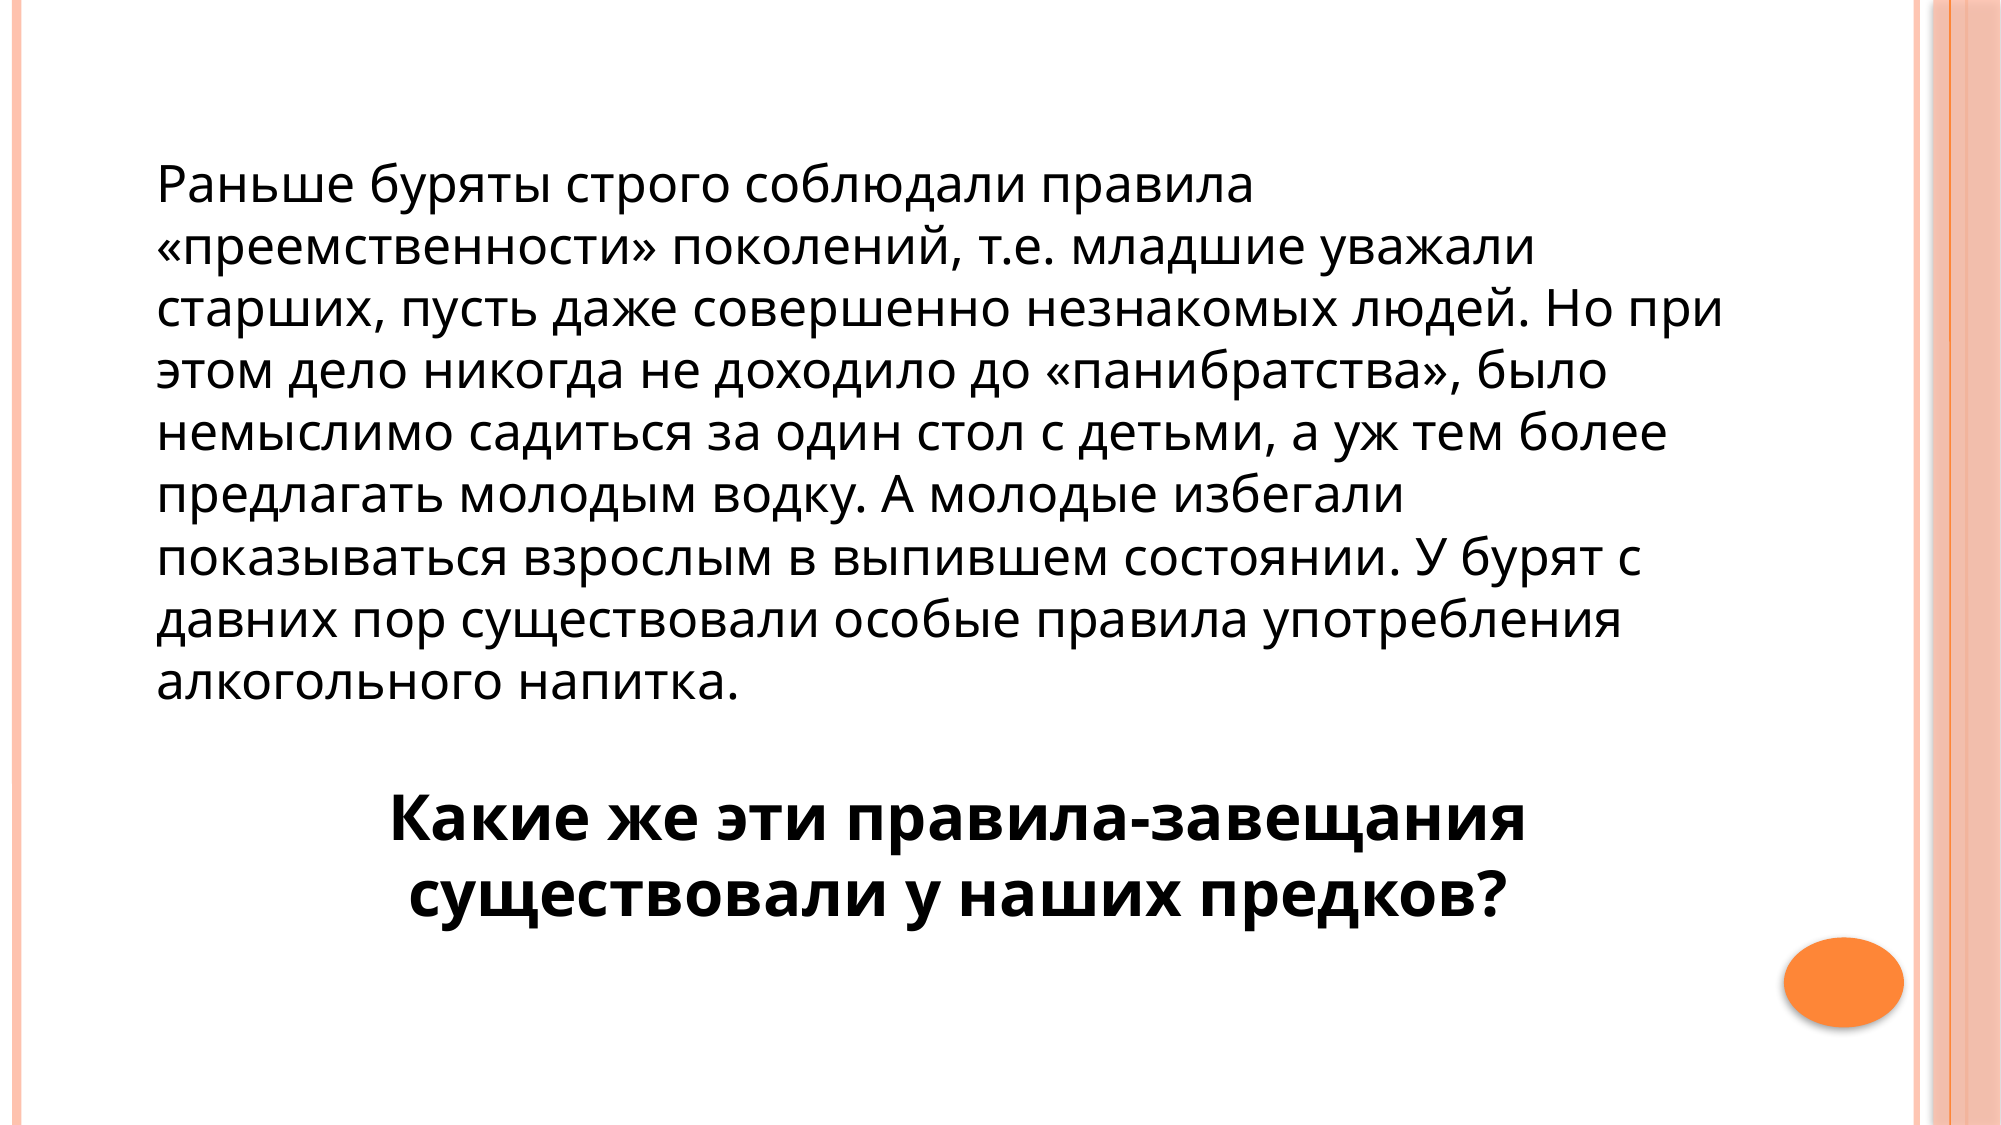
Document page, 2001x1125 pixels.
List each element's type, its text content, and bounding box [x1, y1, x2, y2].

list Раньше буряты строго соблюдали правила «преемственности» поколений, т.е. младшие уважали старших, пусть даже совершенно незнакомых людей. Но при этом дело никогда не доходило до «панибратства», было немыслимо садиться за один стол с детьми, а уж тем более предлагать молодым водку. А молодые избегали показываться взрослым в выпившем состоянии. У бурят с давних пор существовали особые правила употребления алкогольного напитка. Какие же эти правила-завещания существовали у наших предков? [141, 143, 1775, 943]
